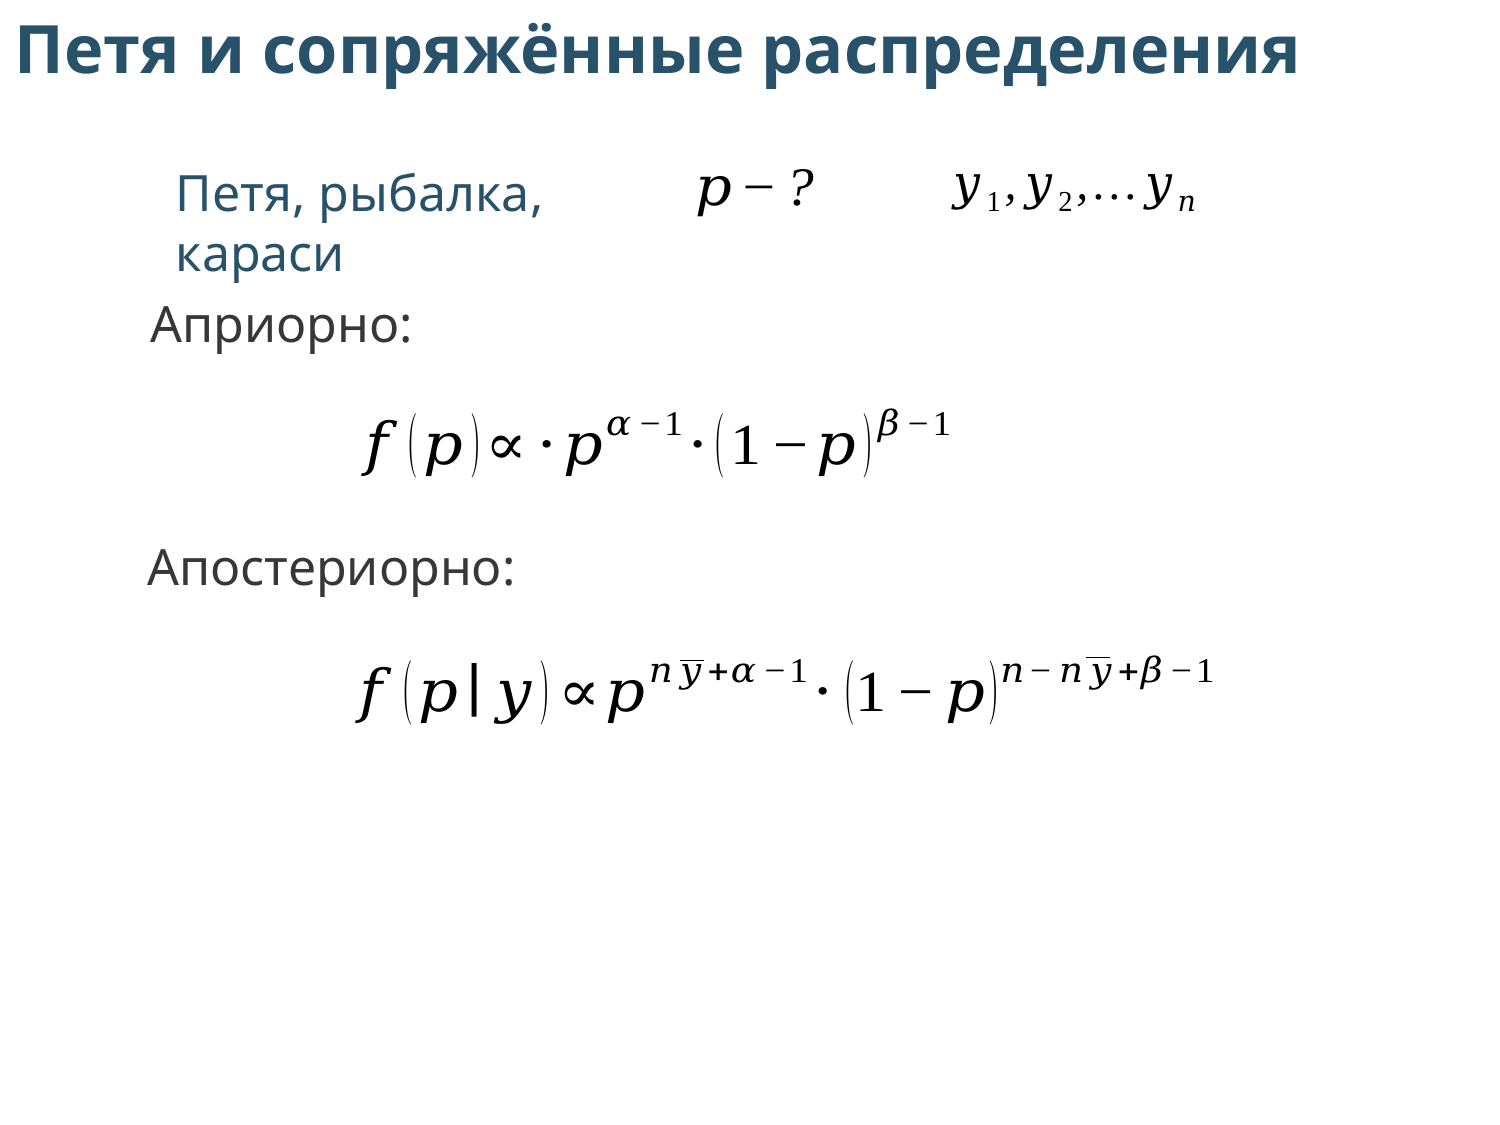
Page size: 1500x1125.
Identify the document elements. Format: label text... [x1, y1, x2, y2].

text_box Петя, рыбалка, караси [175, 161, 669, 232]
text_box [147, 125, 1329, 250]
text_box Петя и сопряжённые распределения [0, 0, 1500, 96]
